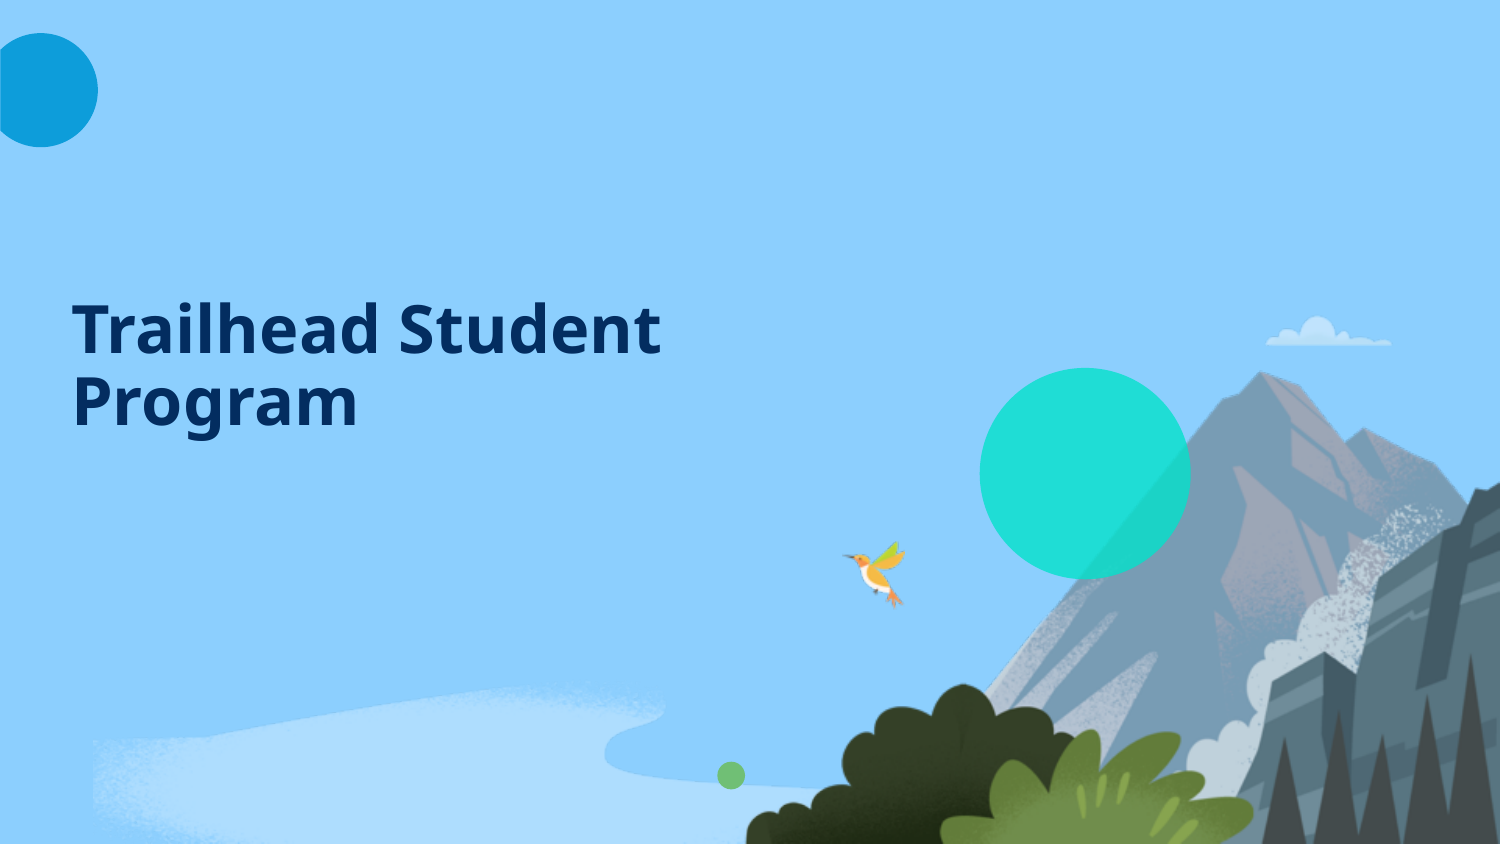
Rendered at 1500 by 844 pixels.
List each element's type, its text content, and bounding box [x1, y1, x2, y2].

text_box [430, 409, 1291, 460]
picture [93, 307, 1500, 844]
title Trailhead Student Program [71, 302, 801, 441]
